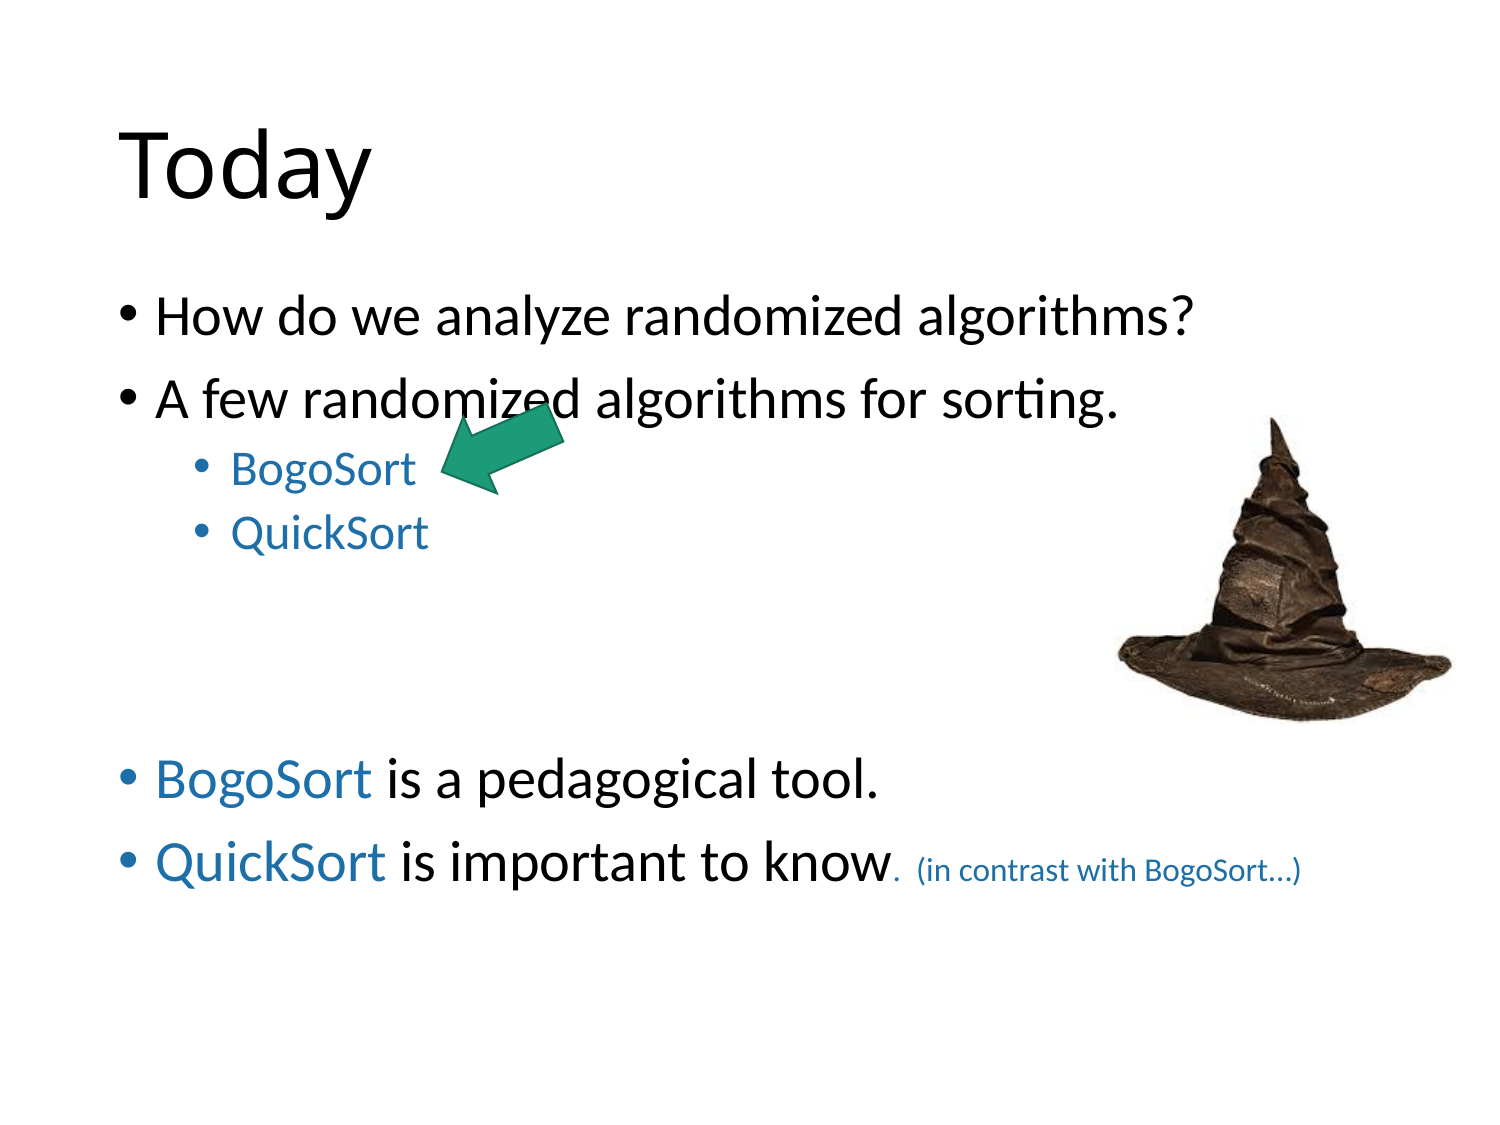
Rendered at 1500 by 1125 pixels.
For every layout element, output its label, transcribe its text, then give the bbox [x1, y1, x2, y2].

list How do we analyze randomized algorithms? A few randomized algorithms for sorting. BogoSort QuickSort BogoSort is a pedagogical tool. QuickSort is important to know. (in contrast with BogoSort…) [103, 277, 1362, 1044]
picture [1113, 415, 1456, 724]
title Today [103, 59, 1397, 278]
text_box [440, 401, 565, 496]
